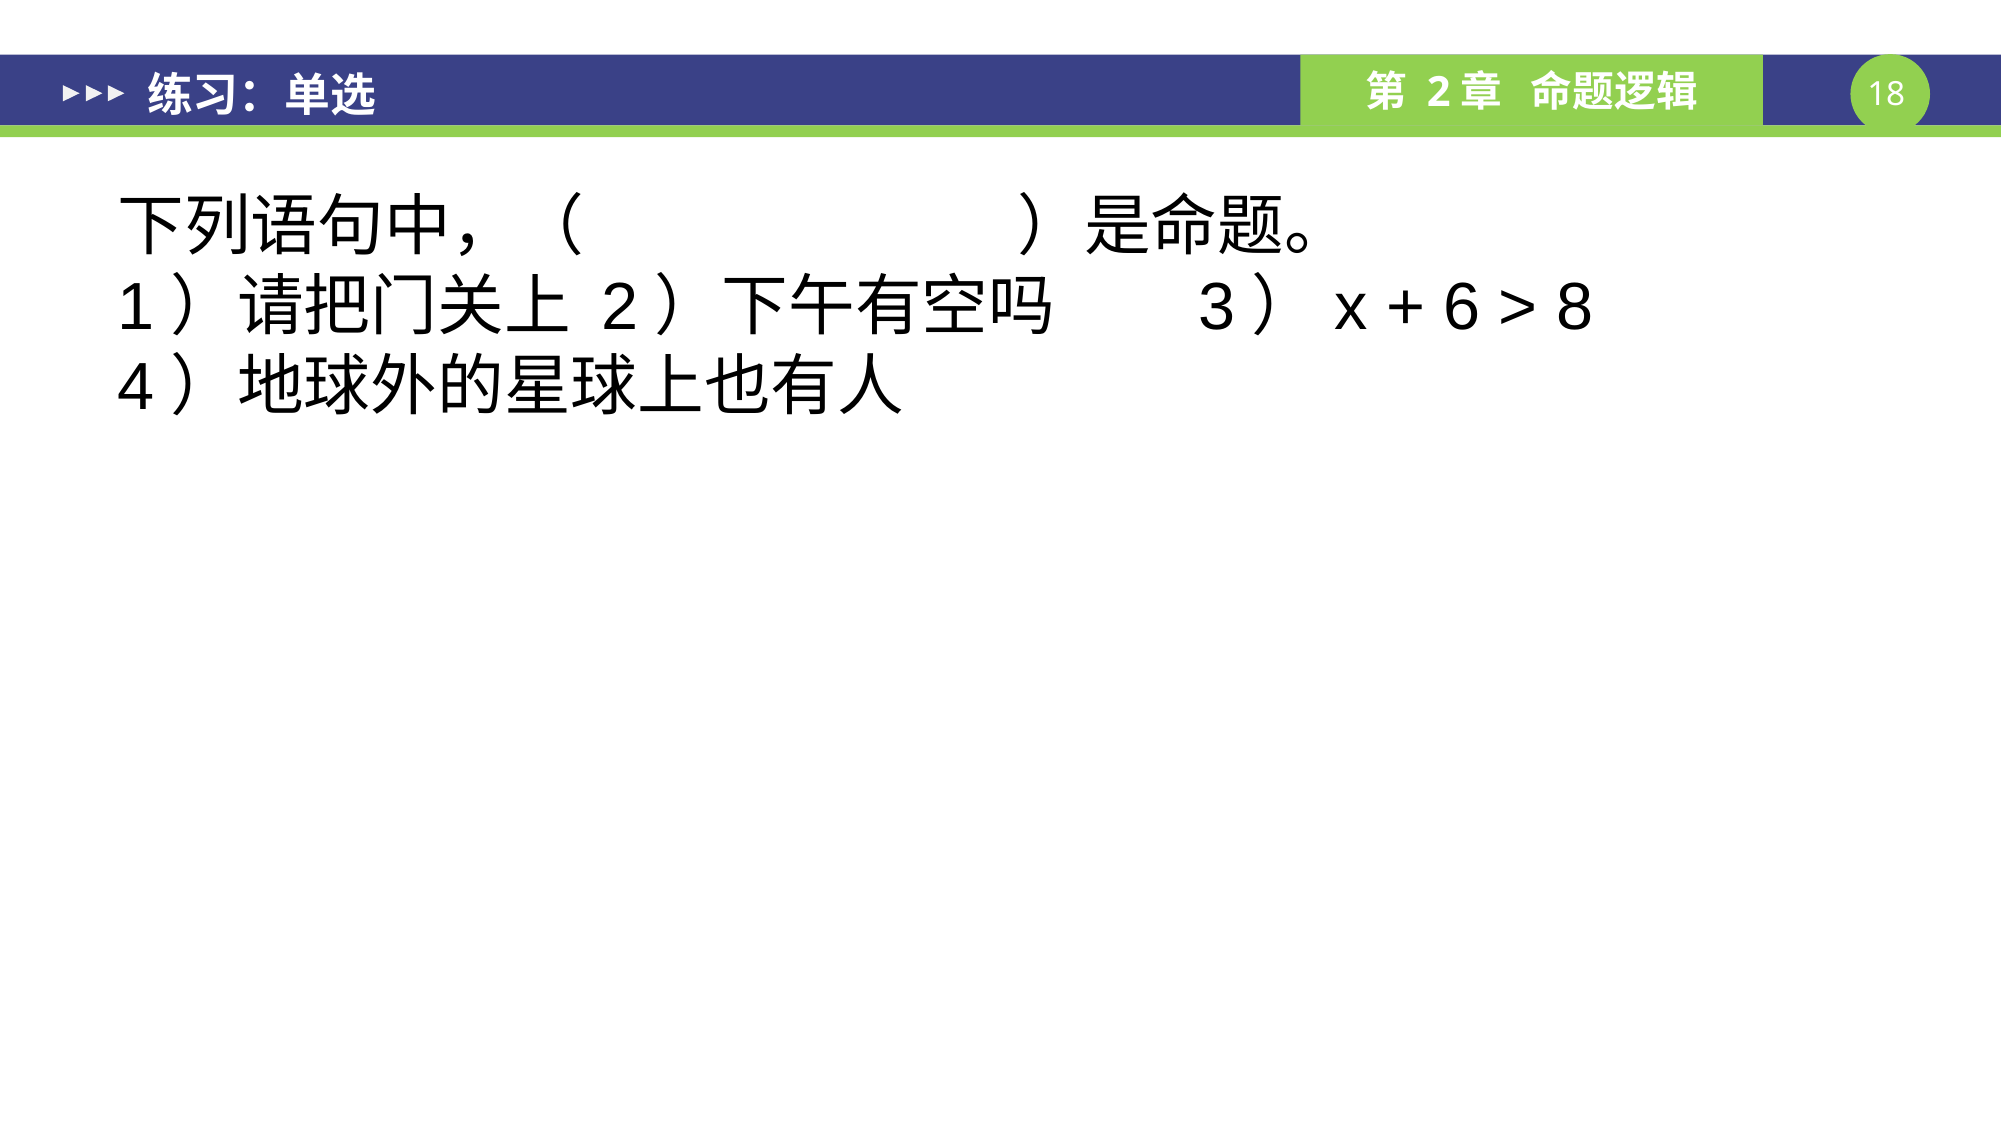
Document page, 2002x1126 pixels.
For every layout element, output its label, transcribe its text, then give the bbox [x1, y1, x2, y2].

title 练习：单选 [127, 57, 1003, 129]
text_box 下列语句中，（ ）是命题。 1）请把门关上 2）下午有空吗 3）x + 6 > 8 4）地球外的星球上也有人 [102, 175, 1836, 430]
